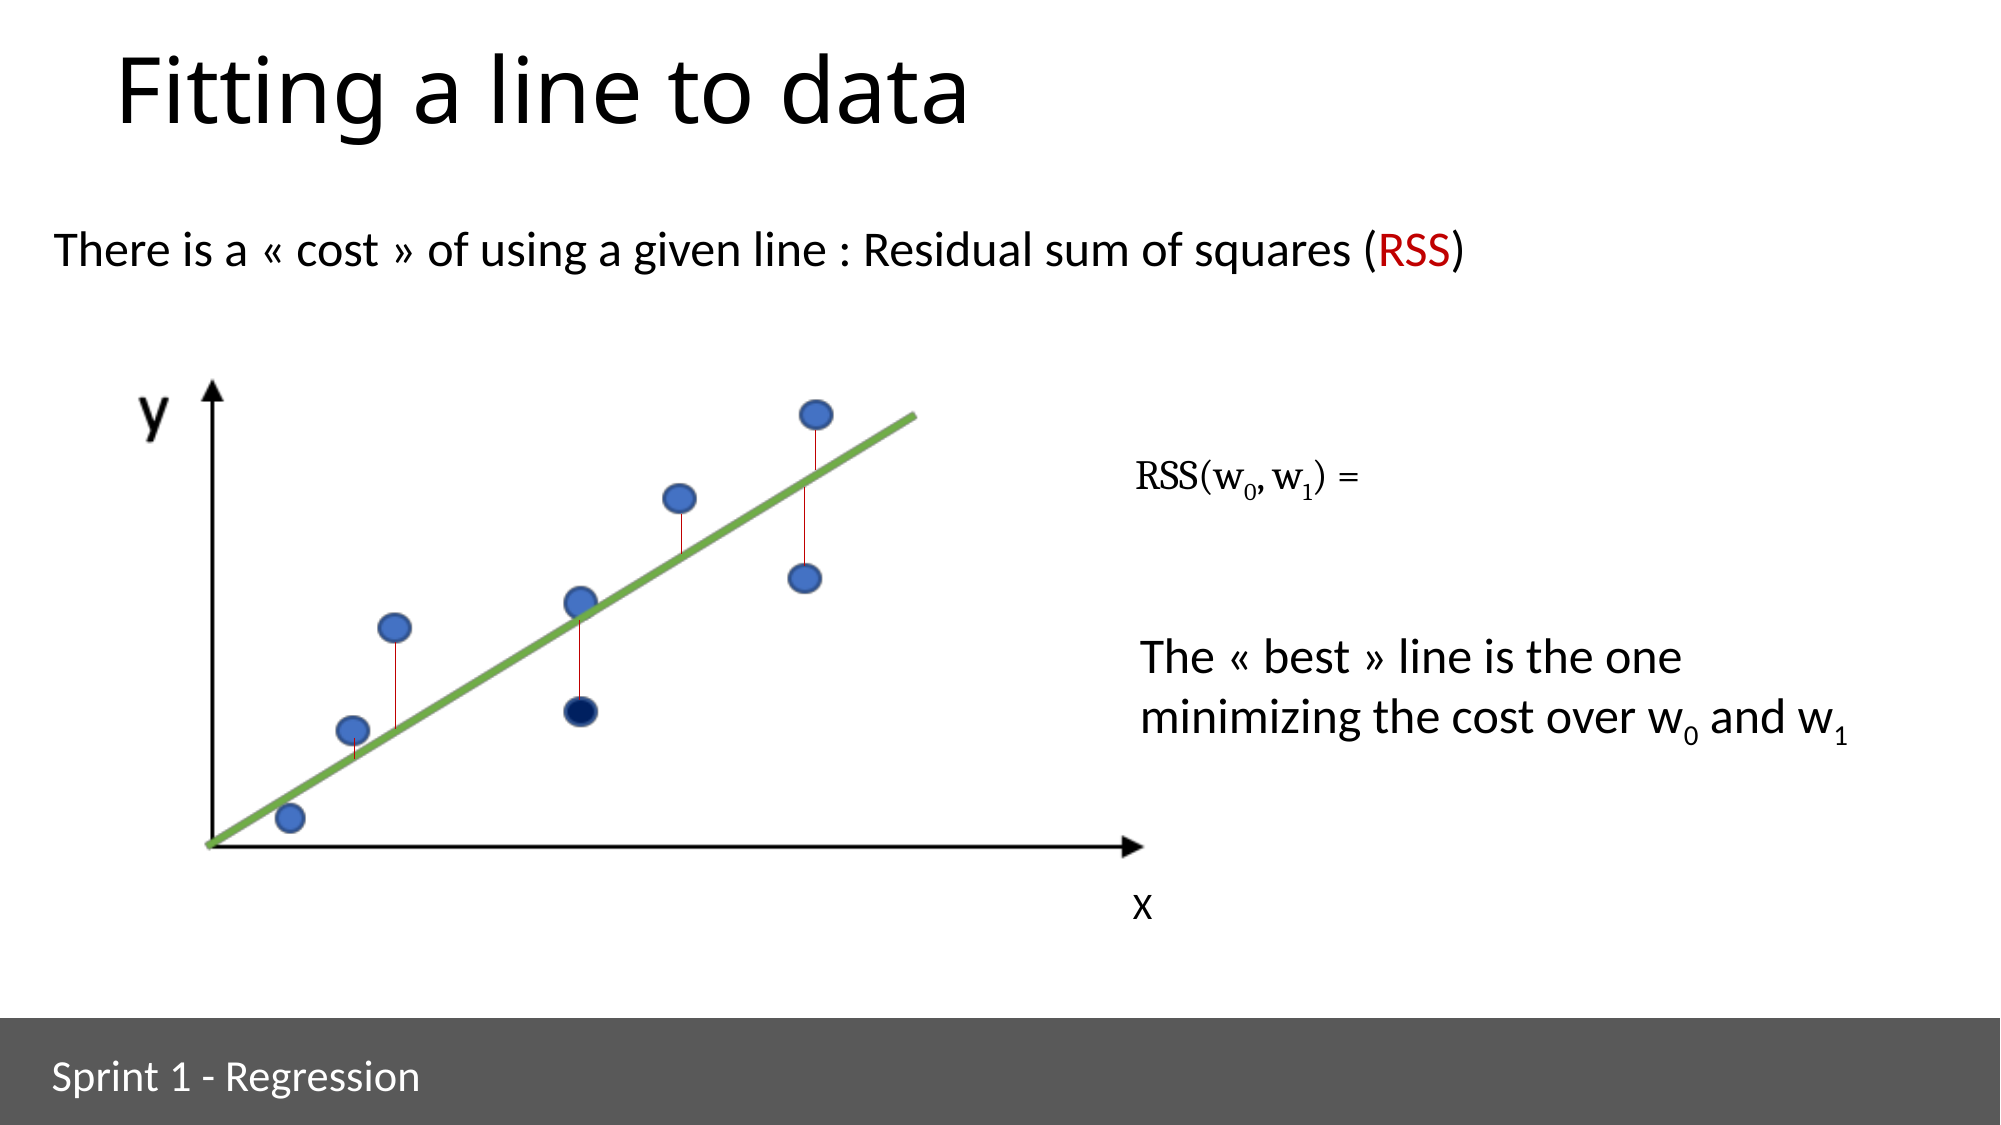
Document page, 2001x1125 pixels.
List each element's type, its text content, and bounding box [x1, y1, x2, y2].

title Fitting a line to data [99, 0, 1900, 188]
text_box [97, 344, 1168, 872]
text_box X [1118, 874, 1164, 935]
text_box The « best » line is the one minimizing the cost over w0 and w1 [1168, 615, 1882, 759]
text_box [0, 1019, 2000, 1125]
text_box There is a « cost » of using a given line : Residual sum of squares (RSS) [38, 208, 1961, 284]
